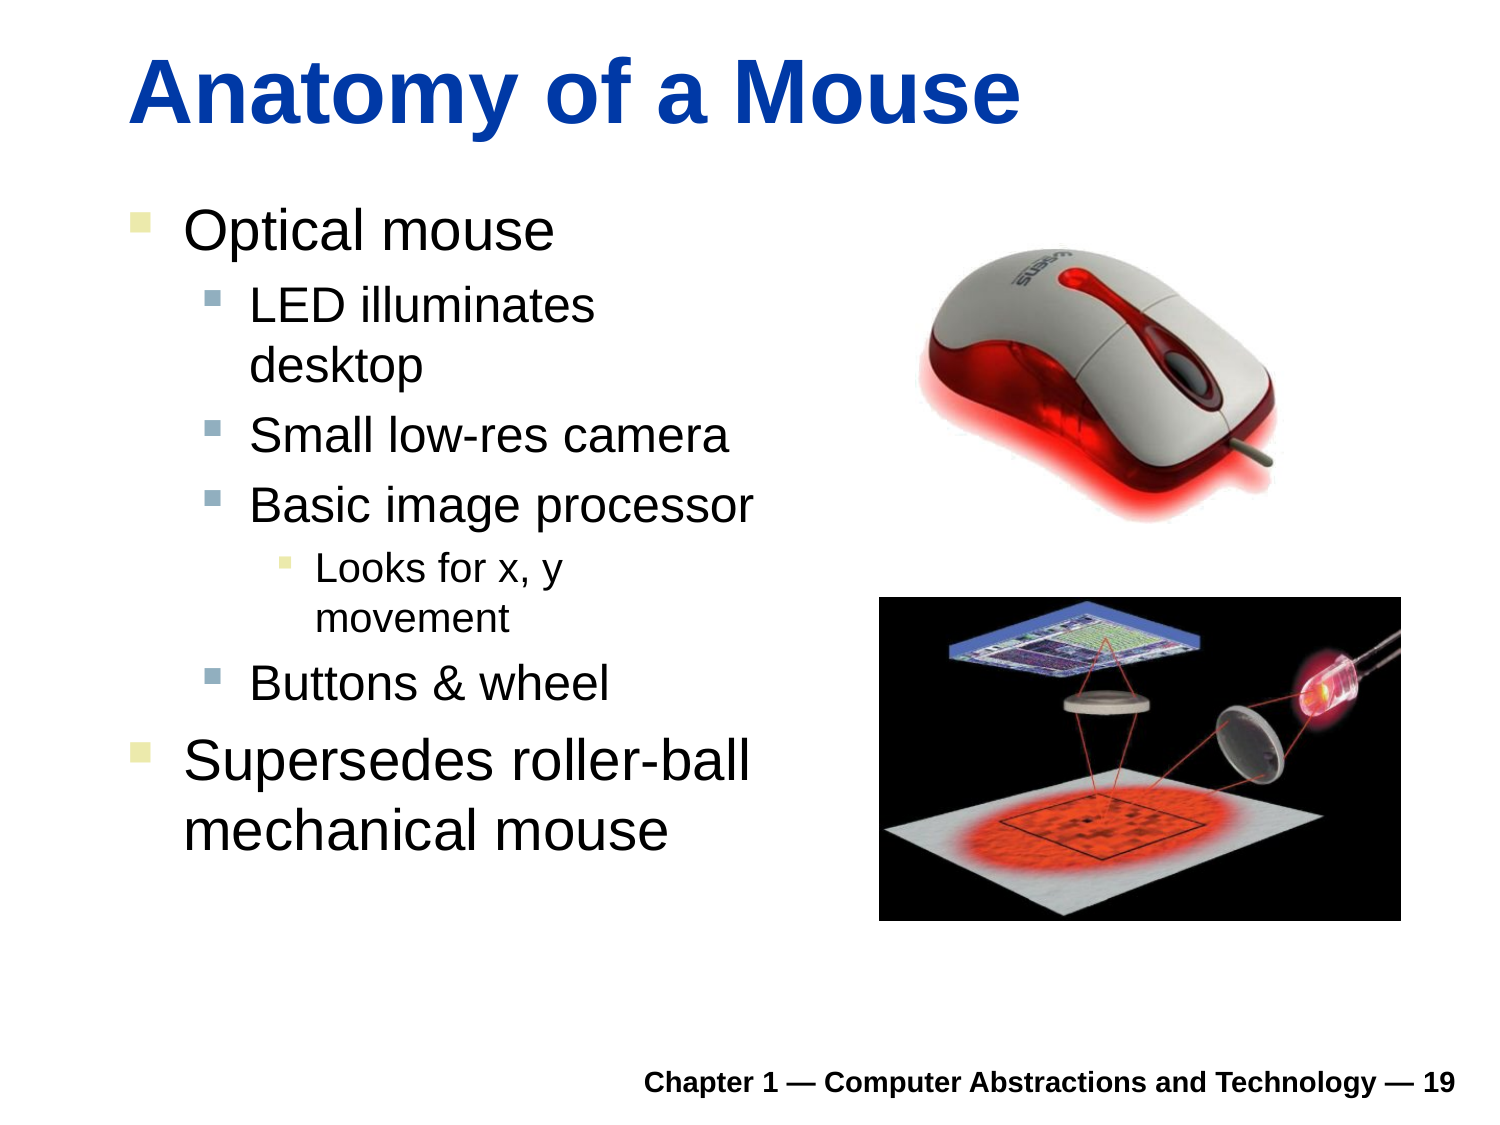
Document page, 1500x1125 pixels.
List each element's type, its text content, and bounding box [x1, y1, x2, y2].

title Anatomy of a Mouse [112, 23, 1468, 149]
footer Chapter 1 — Computer Abstractions and Technology — 19 [277, 1046, 1471, 1106]
picture [879, 597, 1401, 921]
list Optical mouse LED illuminates desktop Small low-res camera Basic image processor Looks for x, y movement Buttons & wheel Supersedes roller-ball mechanical mouse [112, 184, 778, 1024]
picture [915, 243, 1298, 525]
